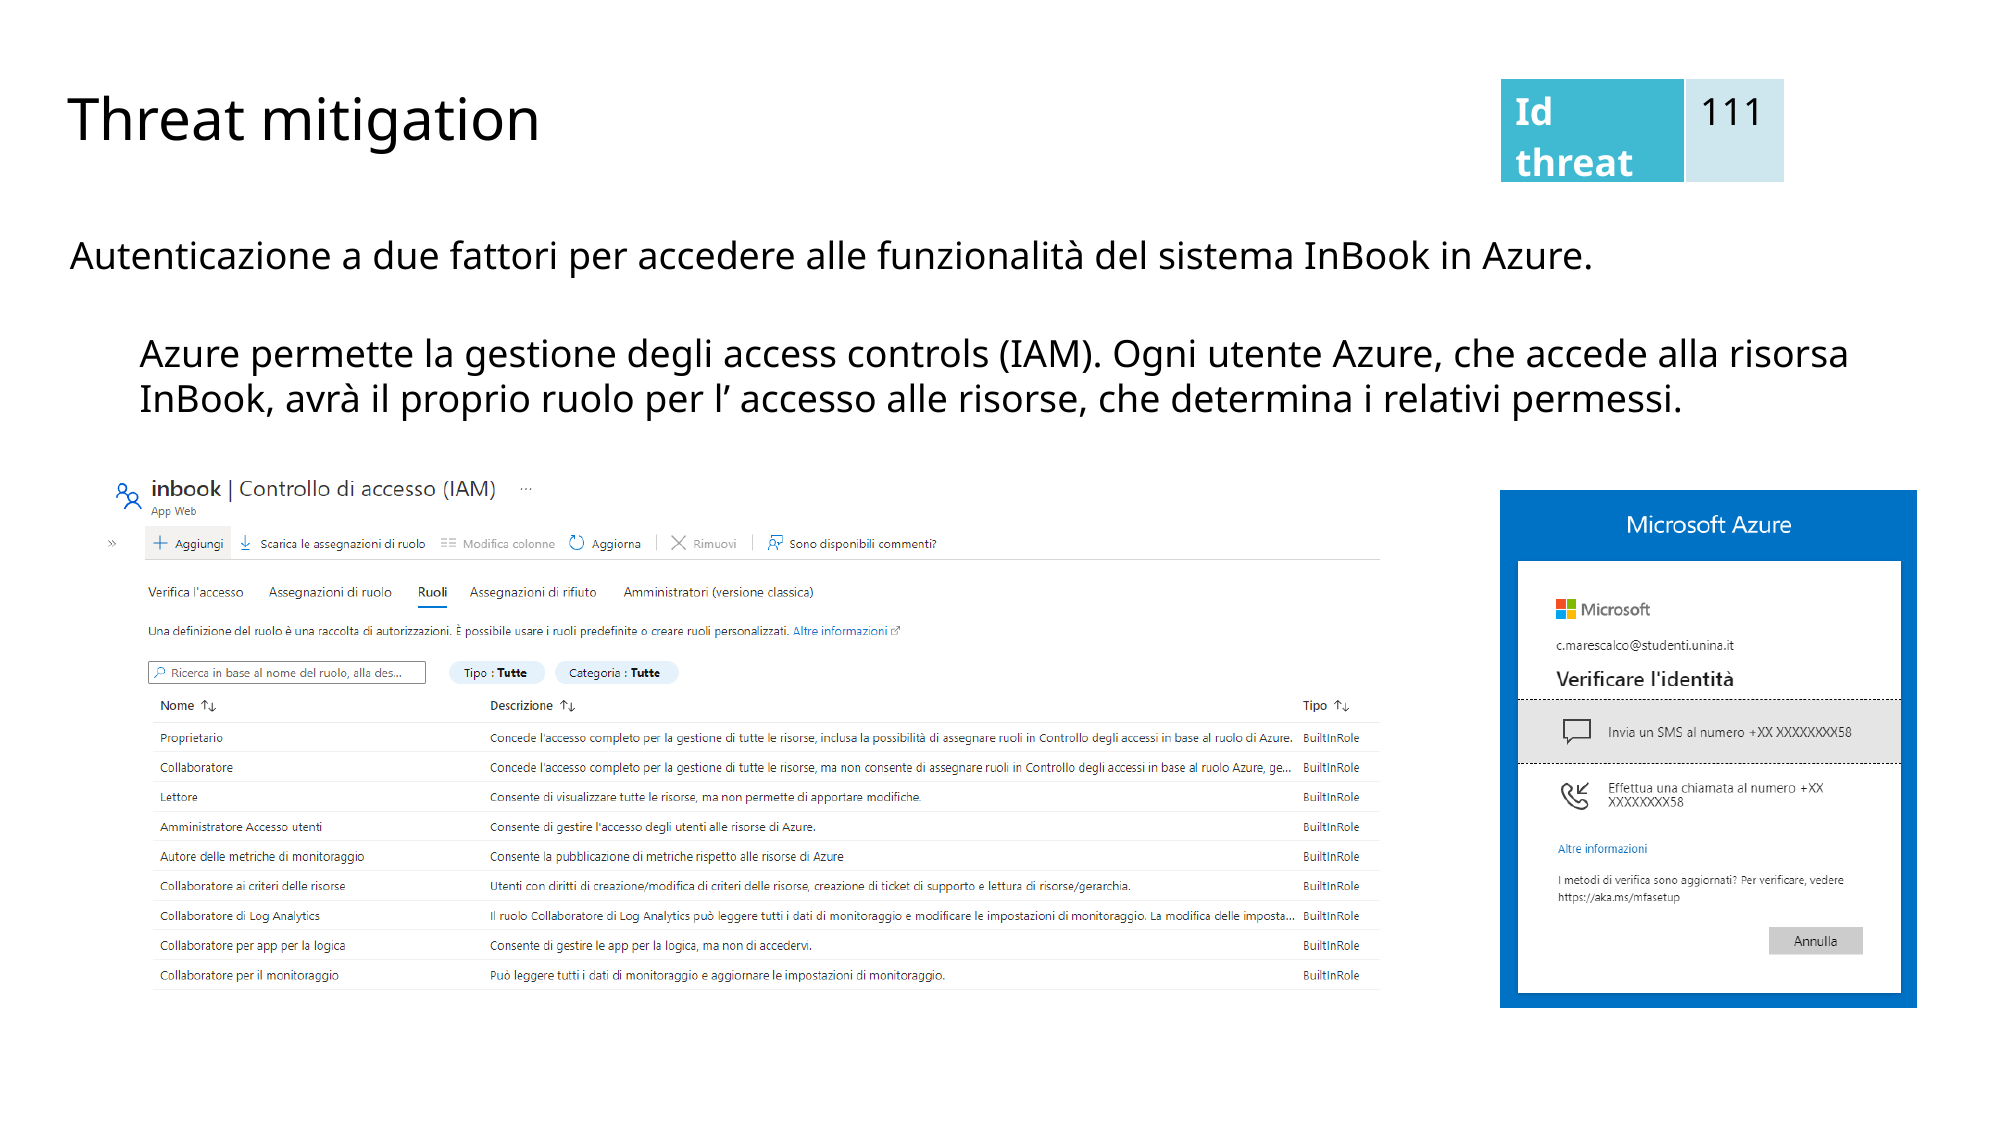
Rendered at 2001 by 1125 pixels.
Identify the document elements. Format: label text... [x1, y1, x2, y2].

picture [107, 468, 1381, 992]
text_box Threat mitigation [52, 74, 557, 160]
table_header Id threat [1501, 79, 1684, 182]
table_header 111 [1686, 79, 1784, 182]
picture [1500, 490, 1917, 1008]
text_box Autenticazione a due fattori per accedere alle funzionalità del sistema InBook in Azure. [55, 224, 1610, 285]
text_box Azure permette la gestione degli access controls (IAM). Ogni utente Azure, che accede alla risorsa InBook, avrà il proprio ruolo per l’ accesso alle risorse, che determina i relativi permessi. [124, 322, 1905, 427]
